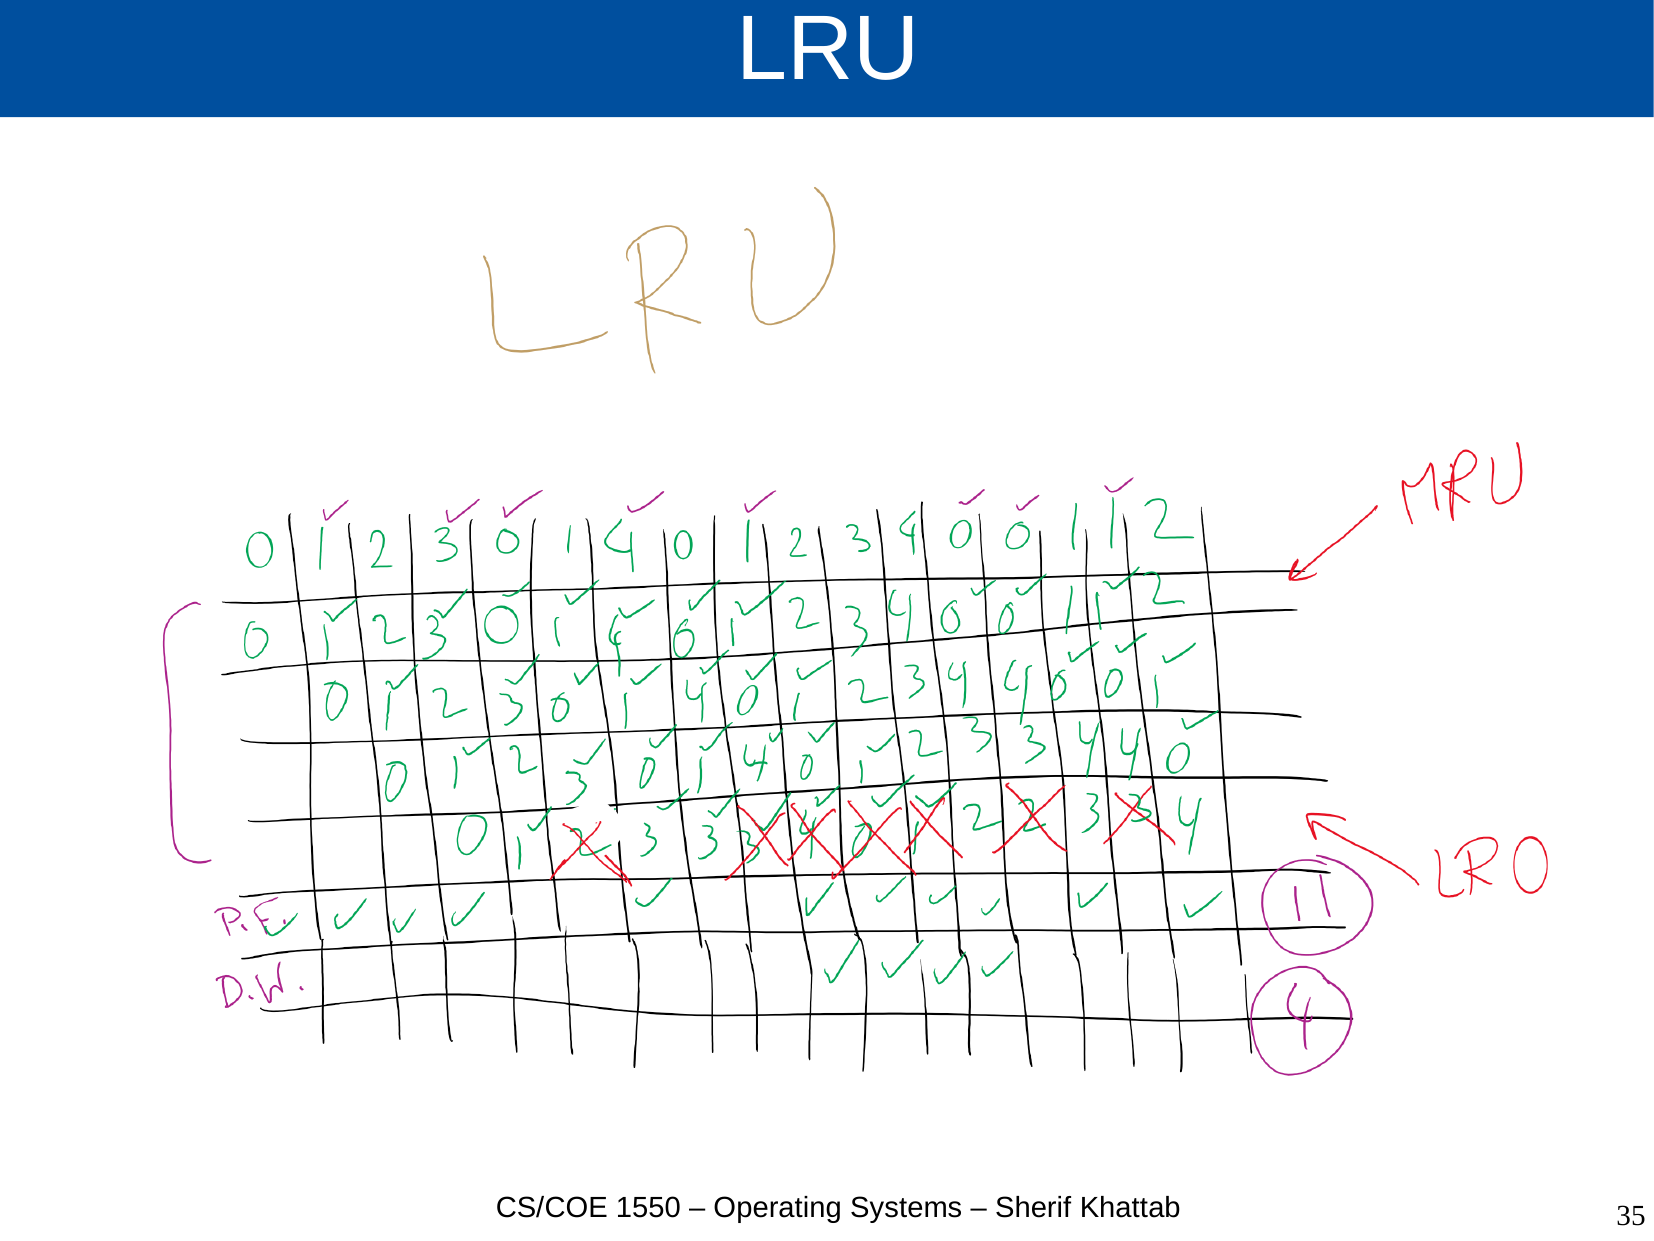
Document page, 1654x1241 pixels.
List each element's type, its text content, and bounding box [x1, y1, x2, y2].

title LRU [0, 0, 1654, 118]
slide_number 35 [1265, 1198, 1647, 1241]
picture [157, 180, 1555, 1113]
footer CS/COE 1550 – Operating Systems – Sherif Khattab [460, 1190, 1217, 1241]
